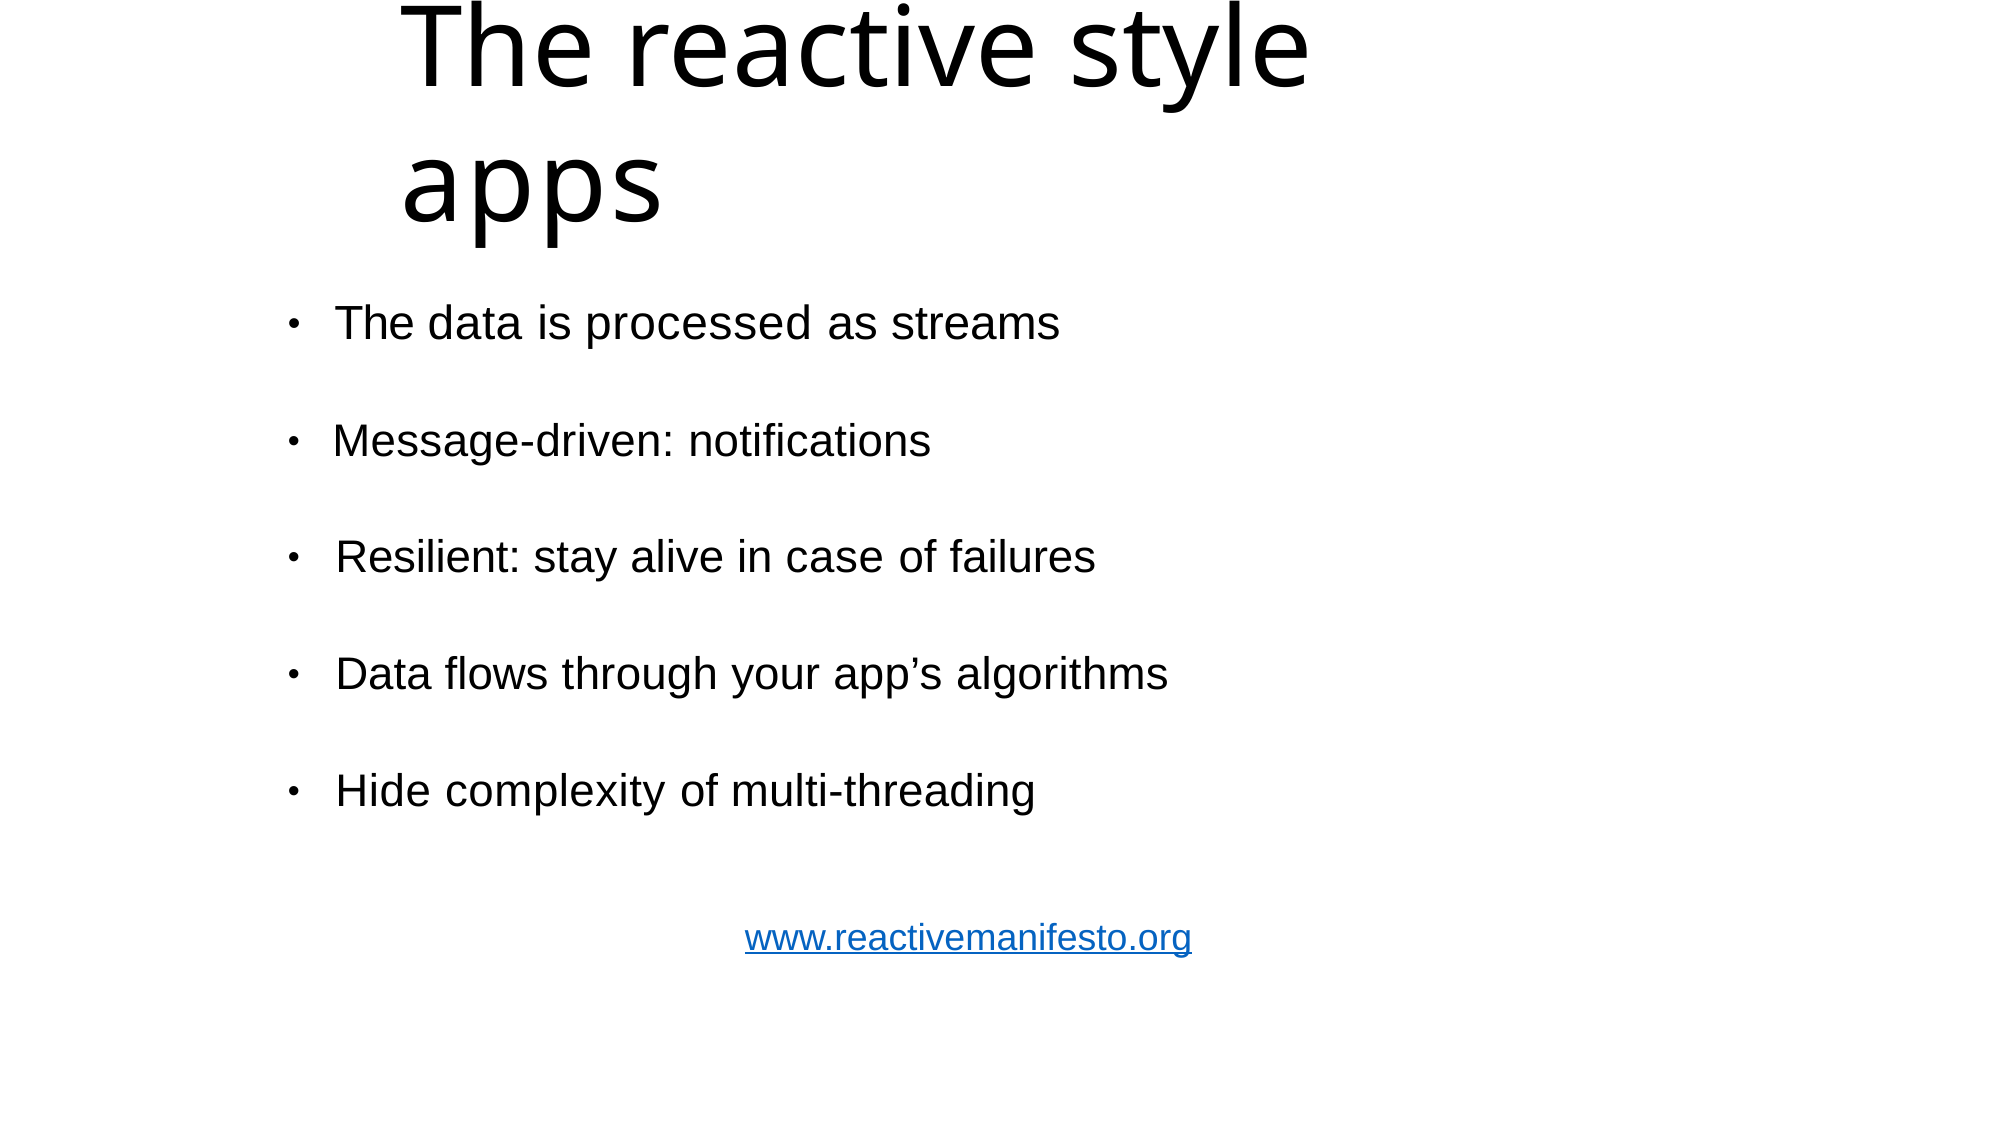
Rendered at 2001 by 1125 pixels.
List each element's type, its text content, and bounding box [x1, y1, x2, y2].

text_box Resilient: stay alive in case of failures [334, 527, 1098, 583]
text_box • [286, 534, 307, 576]
text_box Hide complexity of multi-threading [334, 760, 1039, 816]
text_box • [286, 417, 307, 459]
text_box • [286, 651, 307, 693]
text_box • [286, 768, 307, 810]
text_box The data is processed as streams [333, 291, 1061, 350]
text_box Data flows through your app’s algorithms [334, 644, 1173, 699]
title The reactive style apps [83, 0, 1473, 244]
text_box www.reactivemanifesto.org [728, 905, 1226, 966]
text_box Message-driven: notifications [331, 410, 935, 466]
text_box • [286, 298, 308, 343]
